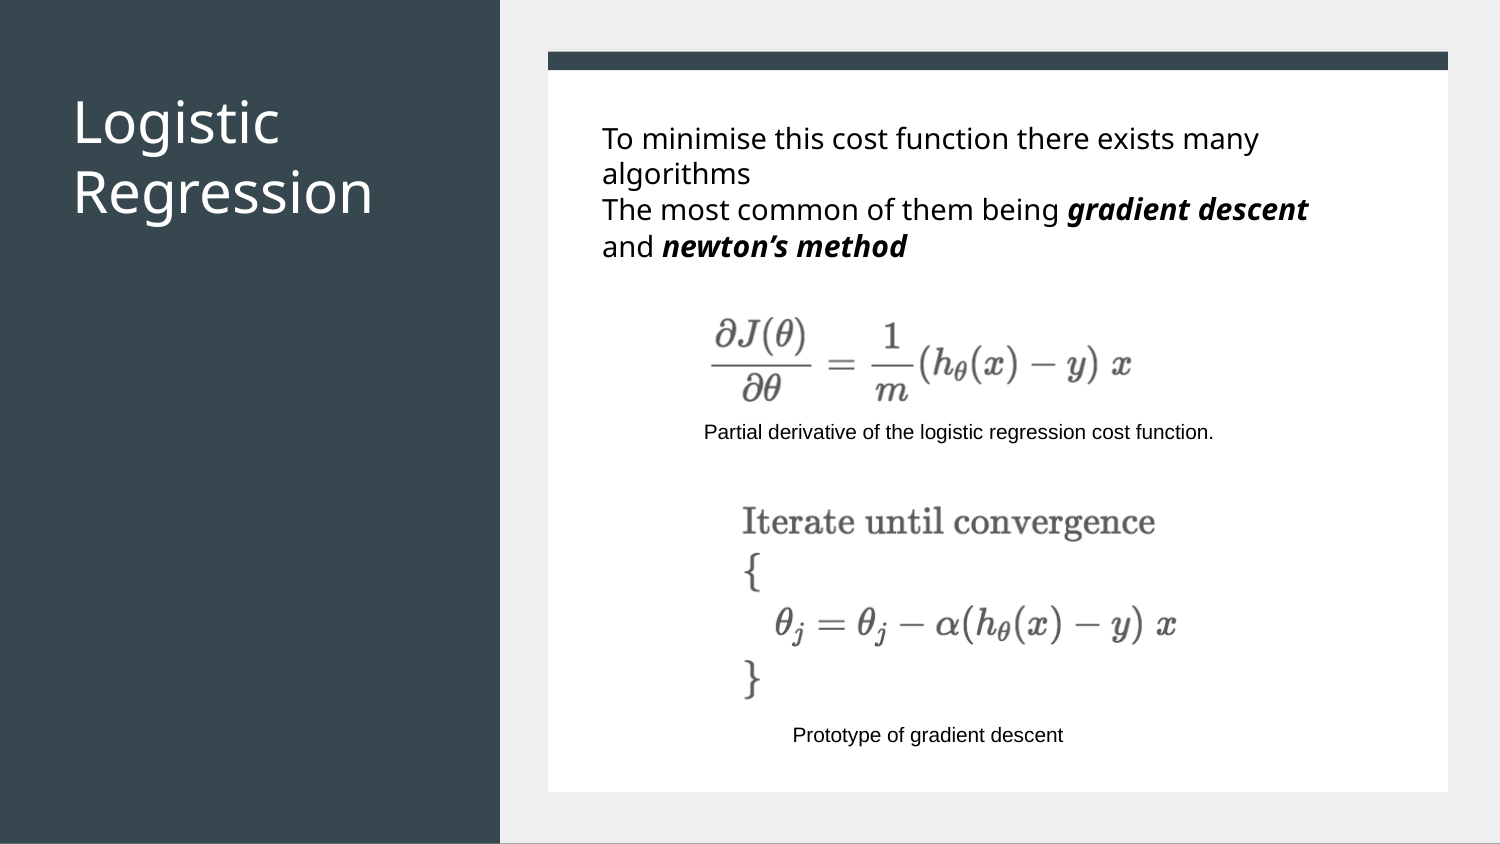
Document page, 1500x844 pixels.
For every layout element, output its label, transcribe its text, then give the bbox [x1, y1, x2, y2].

text_box To minimise this cost function there exists many algorithms The most common of them being gradient descent and newton’s method [587, 105, 1367, 259]
title Logistic Regression [57, 70, 443, 792]
picture [701, 480, 1207, 724]
text_box Prototype of gradient descent [777, 707, 1282, 741]
picture [688, 287, 1150, 423]
text_box Partial derivative of the logistic regression cost function. [688, 403, 1500, 481]
